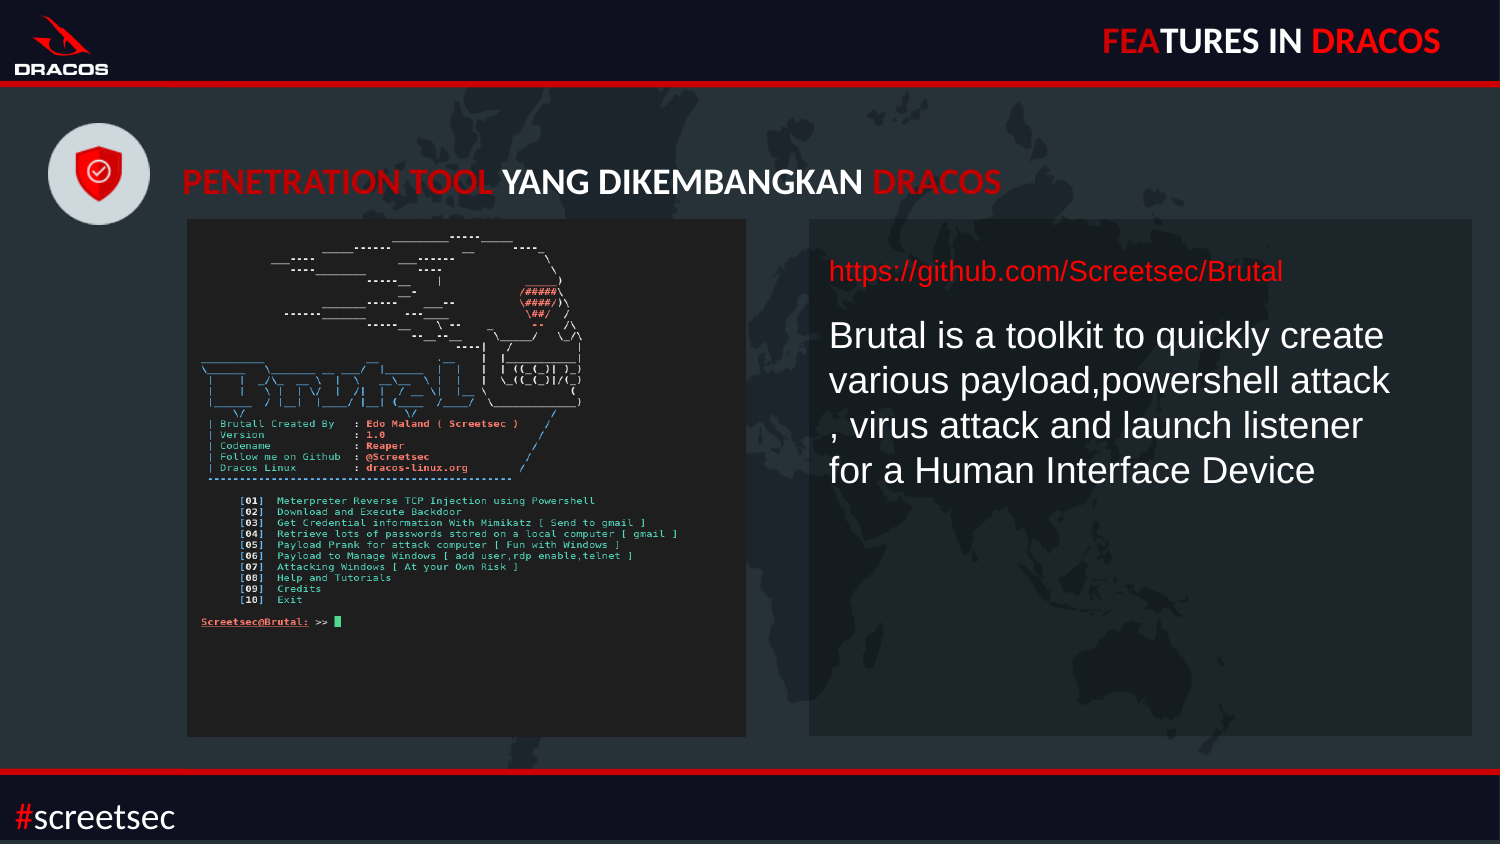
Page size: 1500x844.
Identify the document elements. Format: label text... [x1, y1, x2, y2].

text_box Brutal is a toolkit to quickly create various payload,powershell attack , virus attack and launch listener for a Human Interface Device [814, 309, 1411, 724]
text_box [0, 0, 1500, 83]
text_box [0, 773, 1500, 842]
picture [0, 86, 1500, 770]
text_box [809, 219, 1473, 737]
text_box https://github.com/Screetsec/Brutal [814, 209, 1491, 309]
picture [14, 15, 109, 75]
text_box PENETRATION TOOL YANG DIKEMBANGKAN DRACOS [314, 149, 870, 210]
text_box #screetsec [0, 784, 263, 844]
text_box FEATURES IN DRACOS [1087, 8, 1500, 113]
